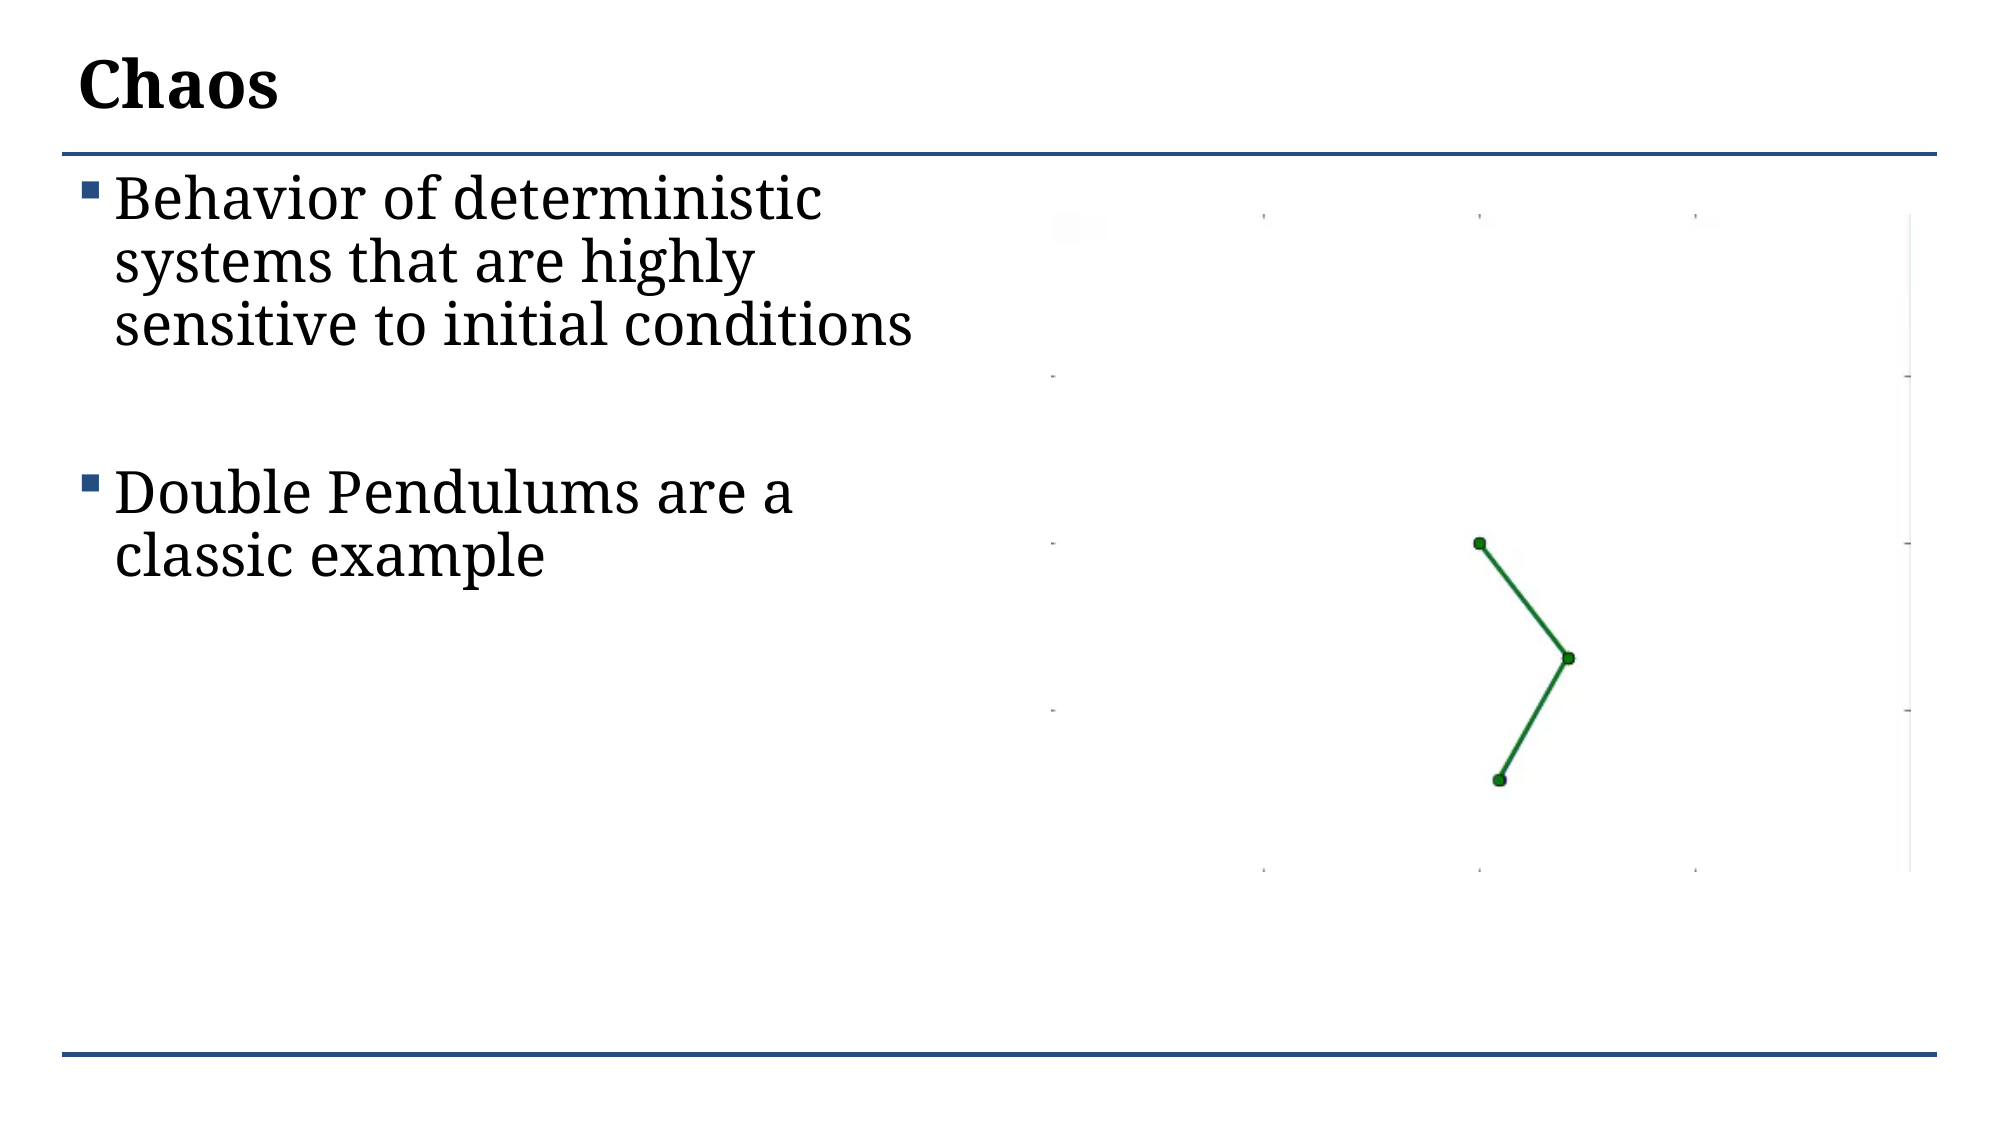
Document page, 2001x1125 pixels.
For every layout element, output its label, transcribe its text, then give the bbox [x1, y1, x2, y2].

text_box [1050, 213, 1912, 873]
title Chaos [62, 31, 1938, 144]
list Behavior of deterministic systems that are highly sensitive to initial conditions Double Pendulums are a classic example [62, 162, 1000, 1052]
